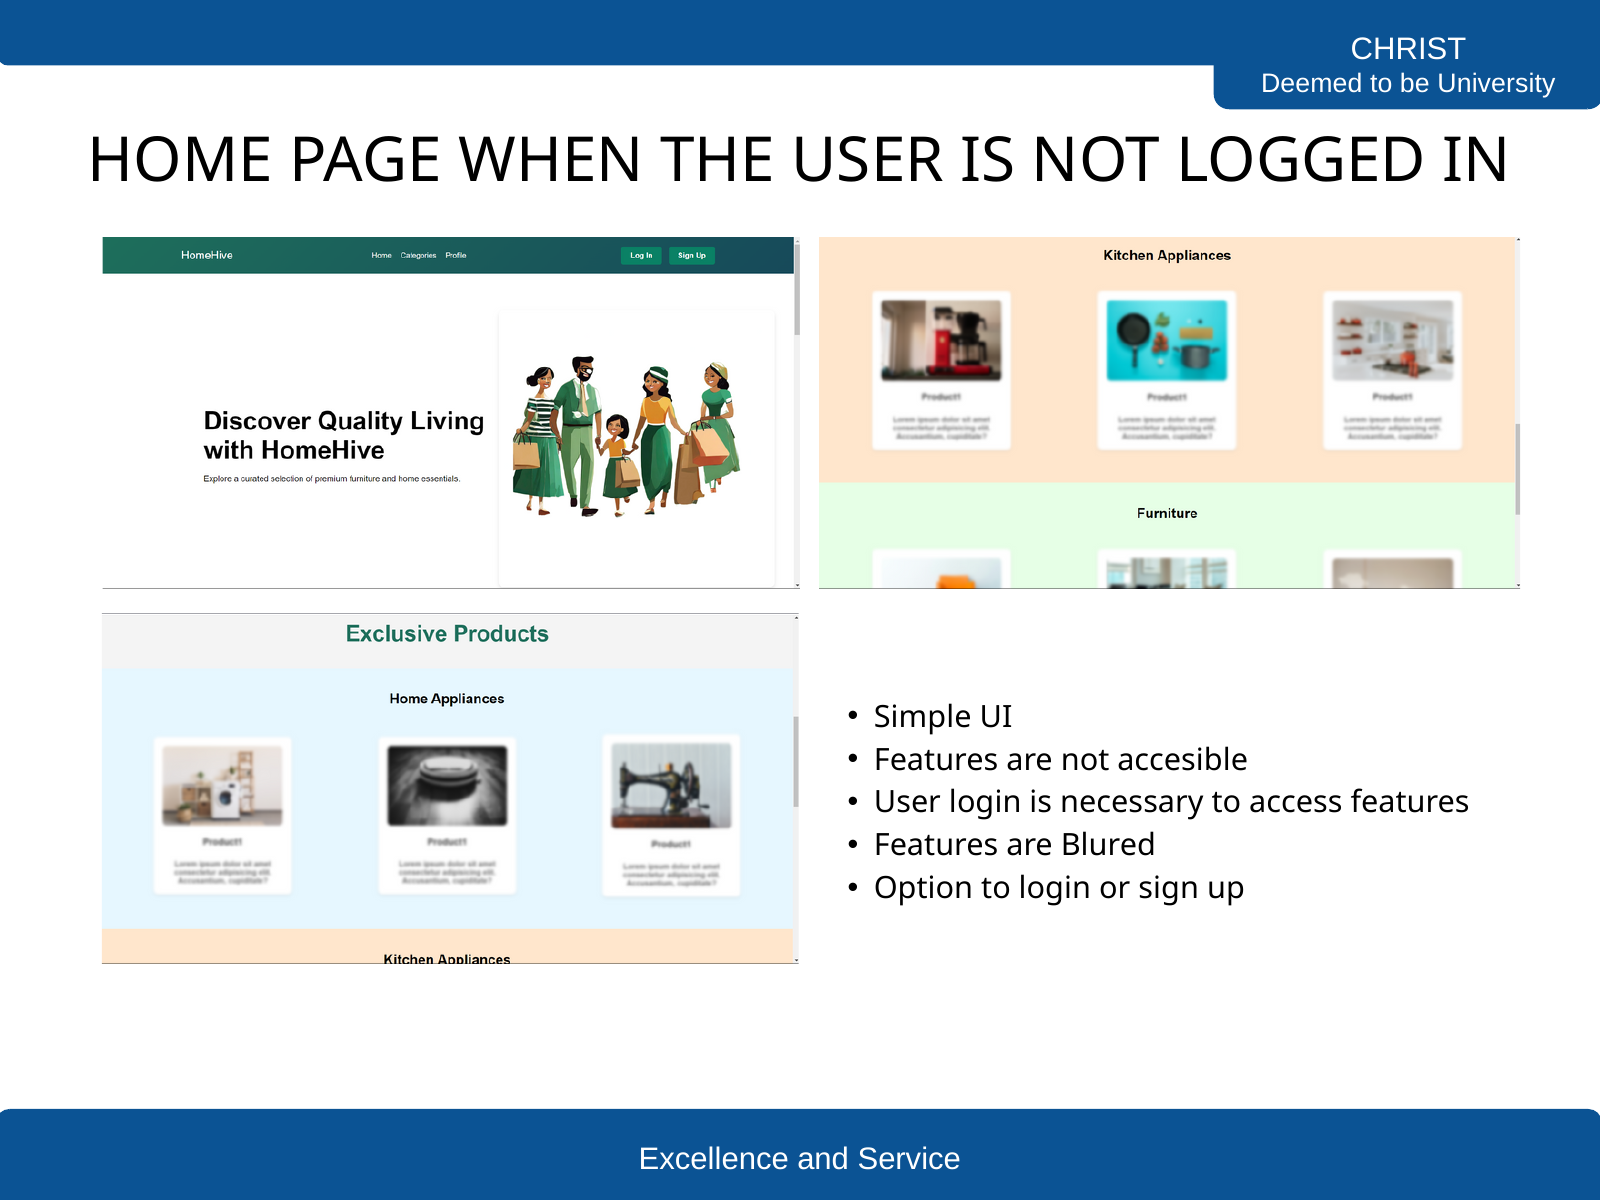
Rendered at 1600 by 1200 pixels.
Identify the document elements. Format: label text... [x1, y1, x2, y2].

text_box [102, 237, 801, 589]
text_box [0, 1108, 1600, 1200]
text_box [1213, 77, 1600, 110]
text_box HOME PAGE WHEN THE USER IS NOT LOGGED IN [69, 118, 1531, 194]
text_box Simple UI Features are not accesible User login is necessary to access features Features are Blured Option to login or sign up [821, 647, 1523, 905]
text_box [0, 0, 1600, 66]
text_box [819, 237, 1521, 589]
text_box [101, 613, 799, 965]
